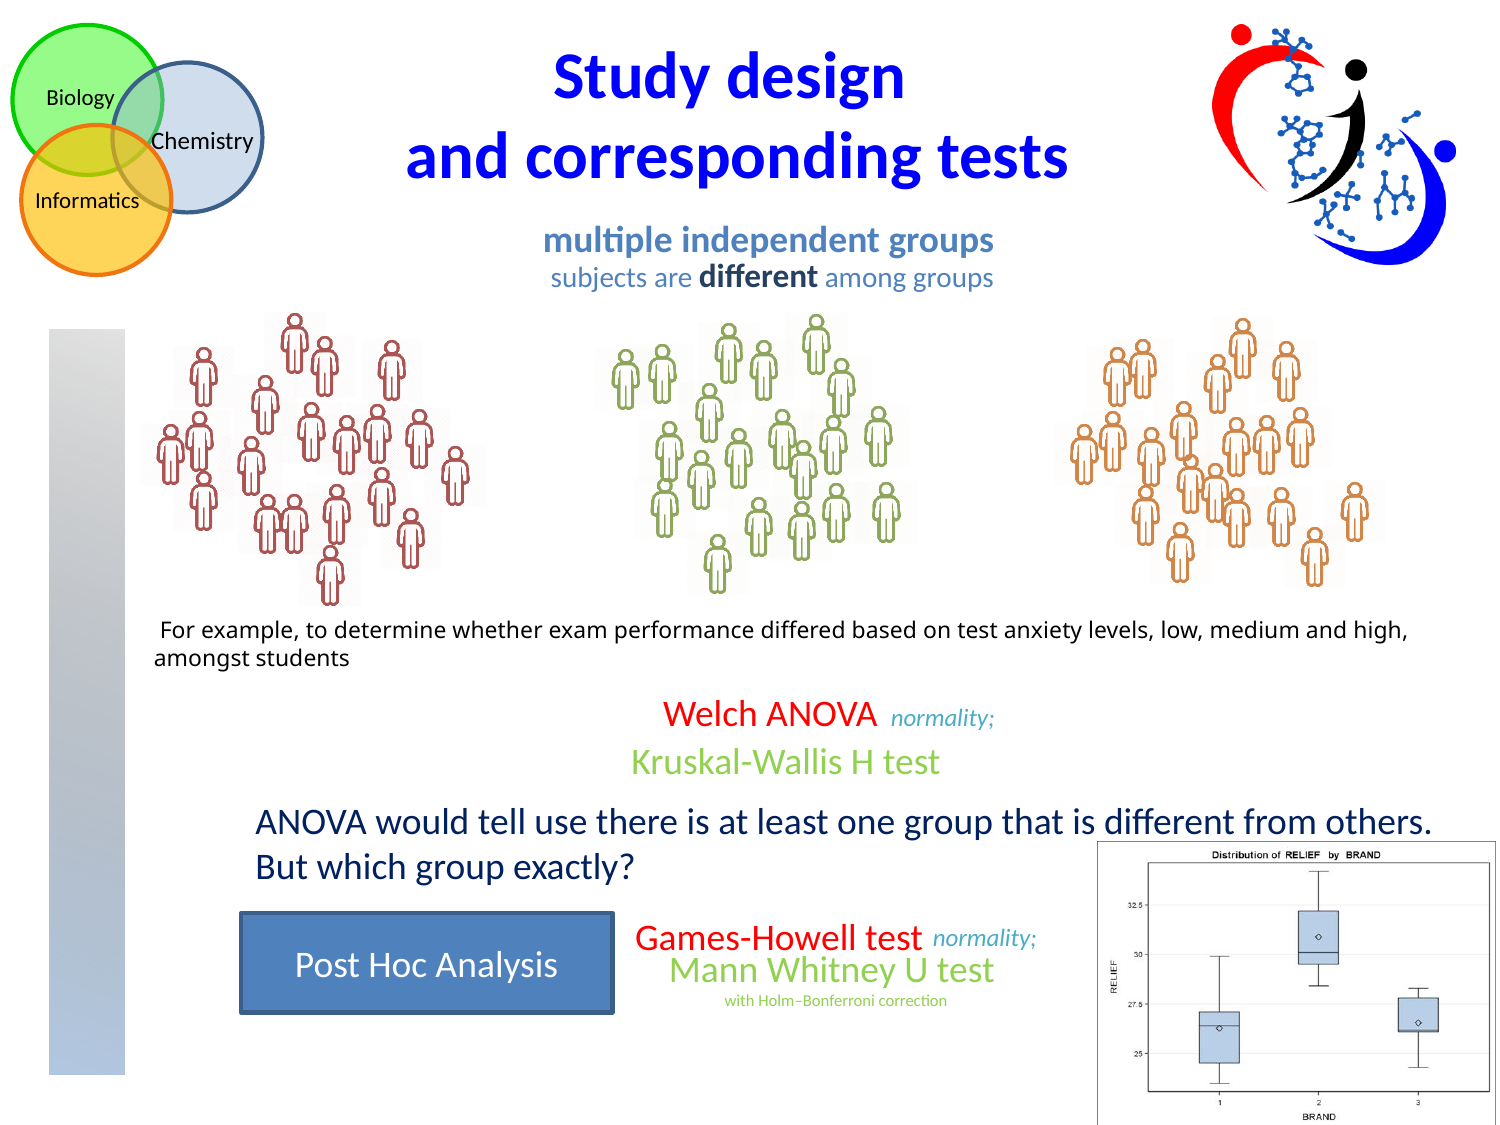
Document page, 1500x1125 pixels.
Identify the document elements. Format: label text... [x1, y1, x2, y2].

text_box subjects are different among groups [471, 227, 1073, 321]
text_box Welch ANOVA [472, 661, 1069, 762]
text_box normality; [804, 691, 1082, 742]
text_box Study design and corresponding tests [262, 24, 1213, 200]
picture [593, 312, 918, 595]
text_box normality; [846, 911, 1092, 962]
text_box Games-Howell test [480, 885, 1078, 985]
picture [1212, 24, 1456, 265]
text_box Mann Whitney U test with Holm–Bonferroni correction [537, 927, 1092, 1028]
text_box For example, to determine whether exam performance differed based on test anxiety levels, low, medium and high, amongst students [139, 608, 1500, 679]
picture [1097, 841, 1496, 1125]
text_box Kruskal-Wallis H test [487, 709, 1085, 789]
text_box ANOVA would tell use there is at least one group that is different from others. But which group exactly? [240, 789, 1500, 895]
picture [1052, 316, 1386, 588]
text_box multiple independent groups [387, 174, 1150, 300]
text_box Post Hoc Analysis [239, 911, 537, 1015]
picture [138, 311, 487, 607]
